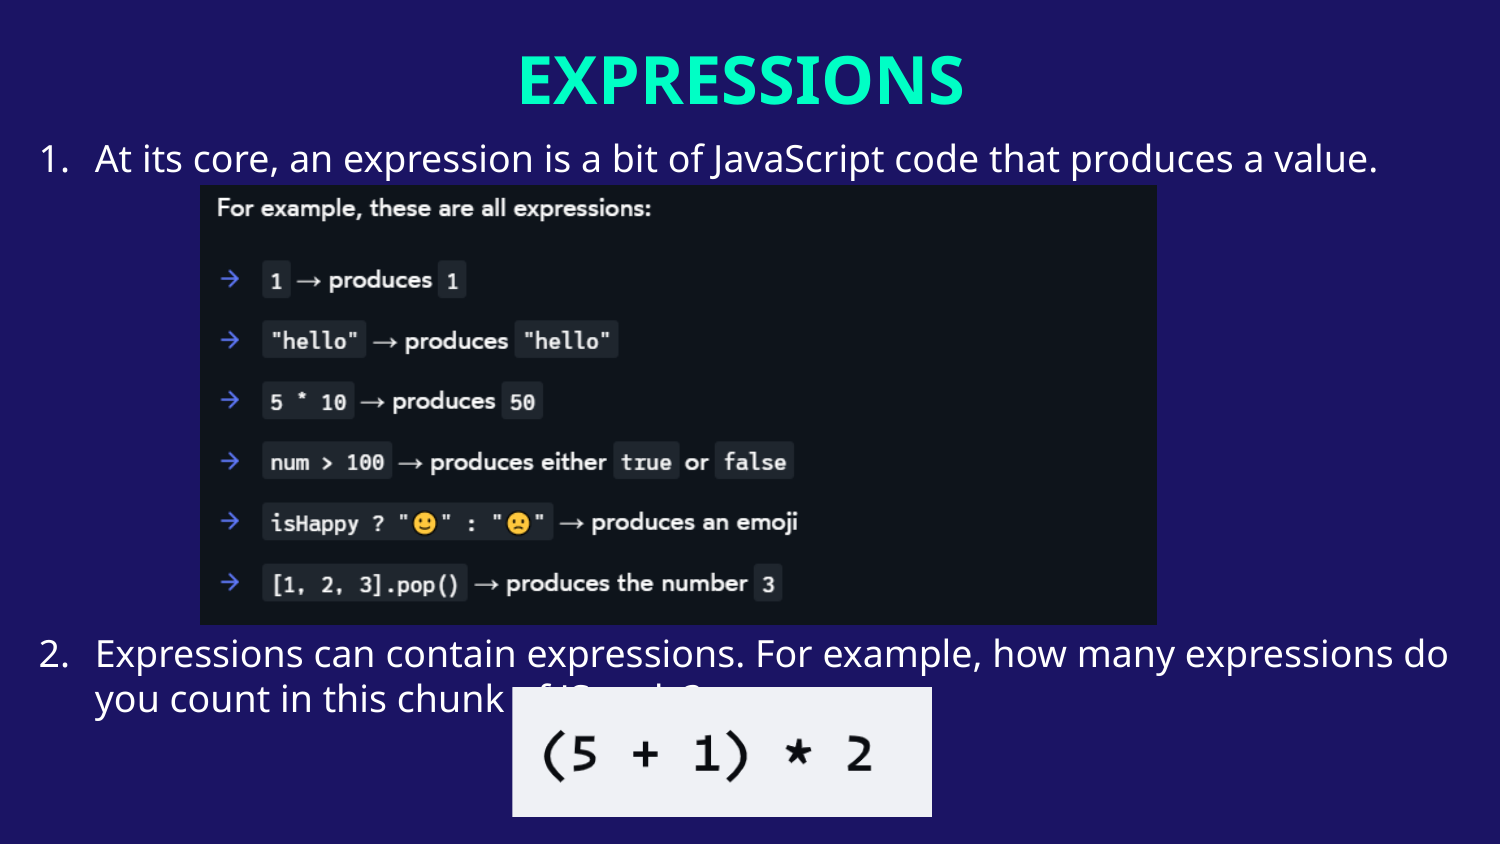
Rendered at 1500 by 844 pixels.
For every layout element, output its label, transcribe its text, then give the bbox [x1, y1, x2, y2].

picture [200, 185, 1157, 625]
subtitle At its core, an expression is a bit of JavaScript code that produces a value. Expressions can contain expressions. For example, how many expressions do you count in this chunk of JS code? [4, 120, 1500, 661]
title EXPRESSIONS [200, 22, 1282, 120]
picture [512, 687, 933, 817]
